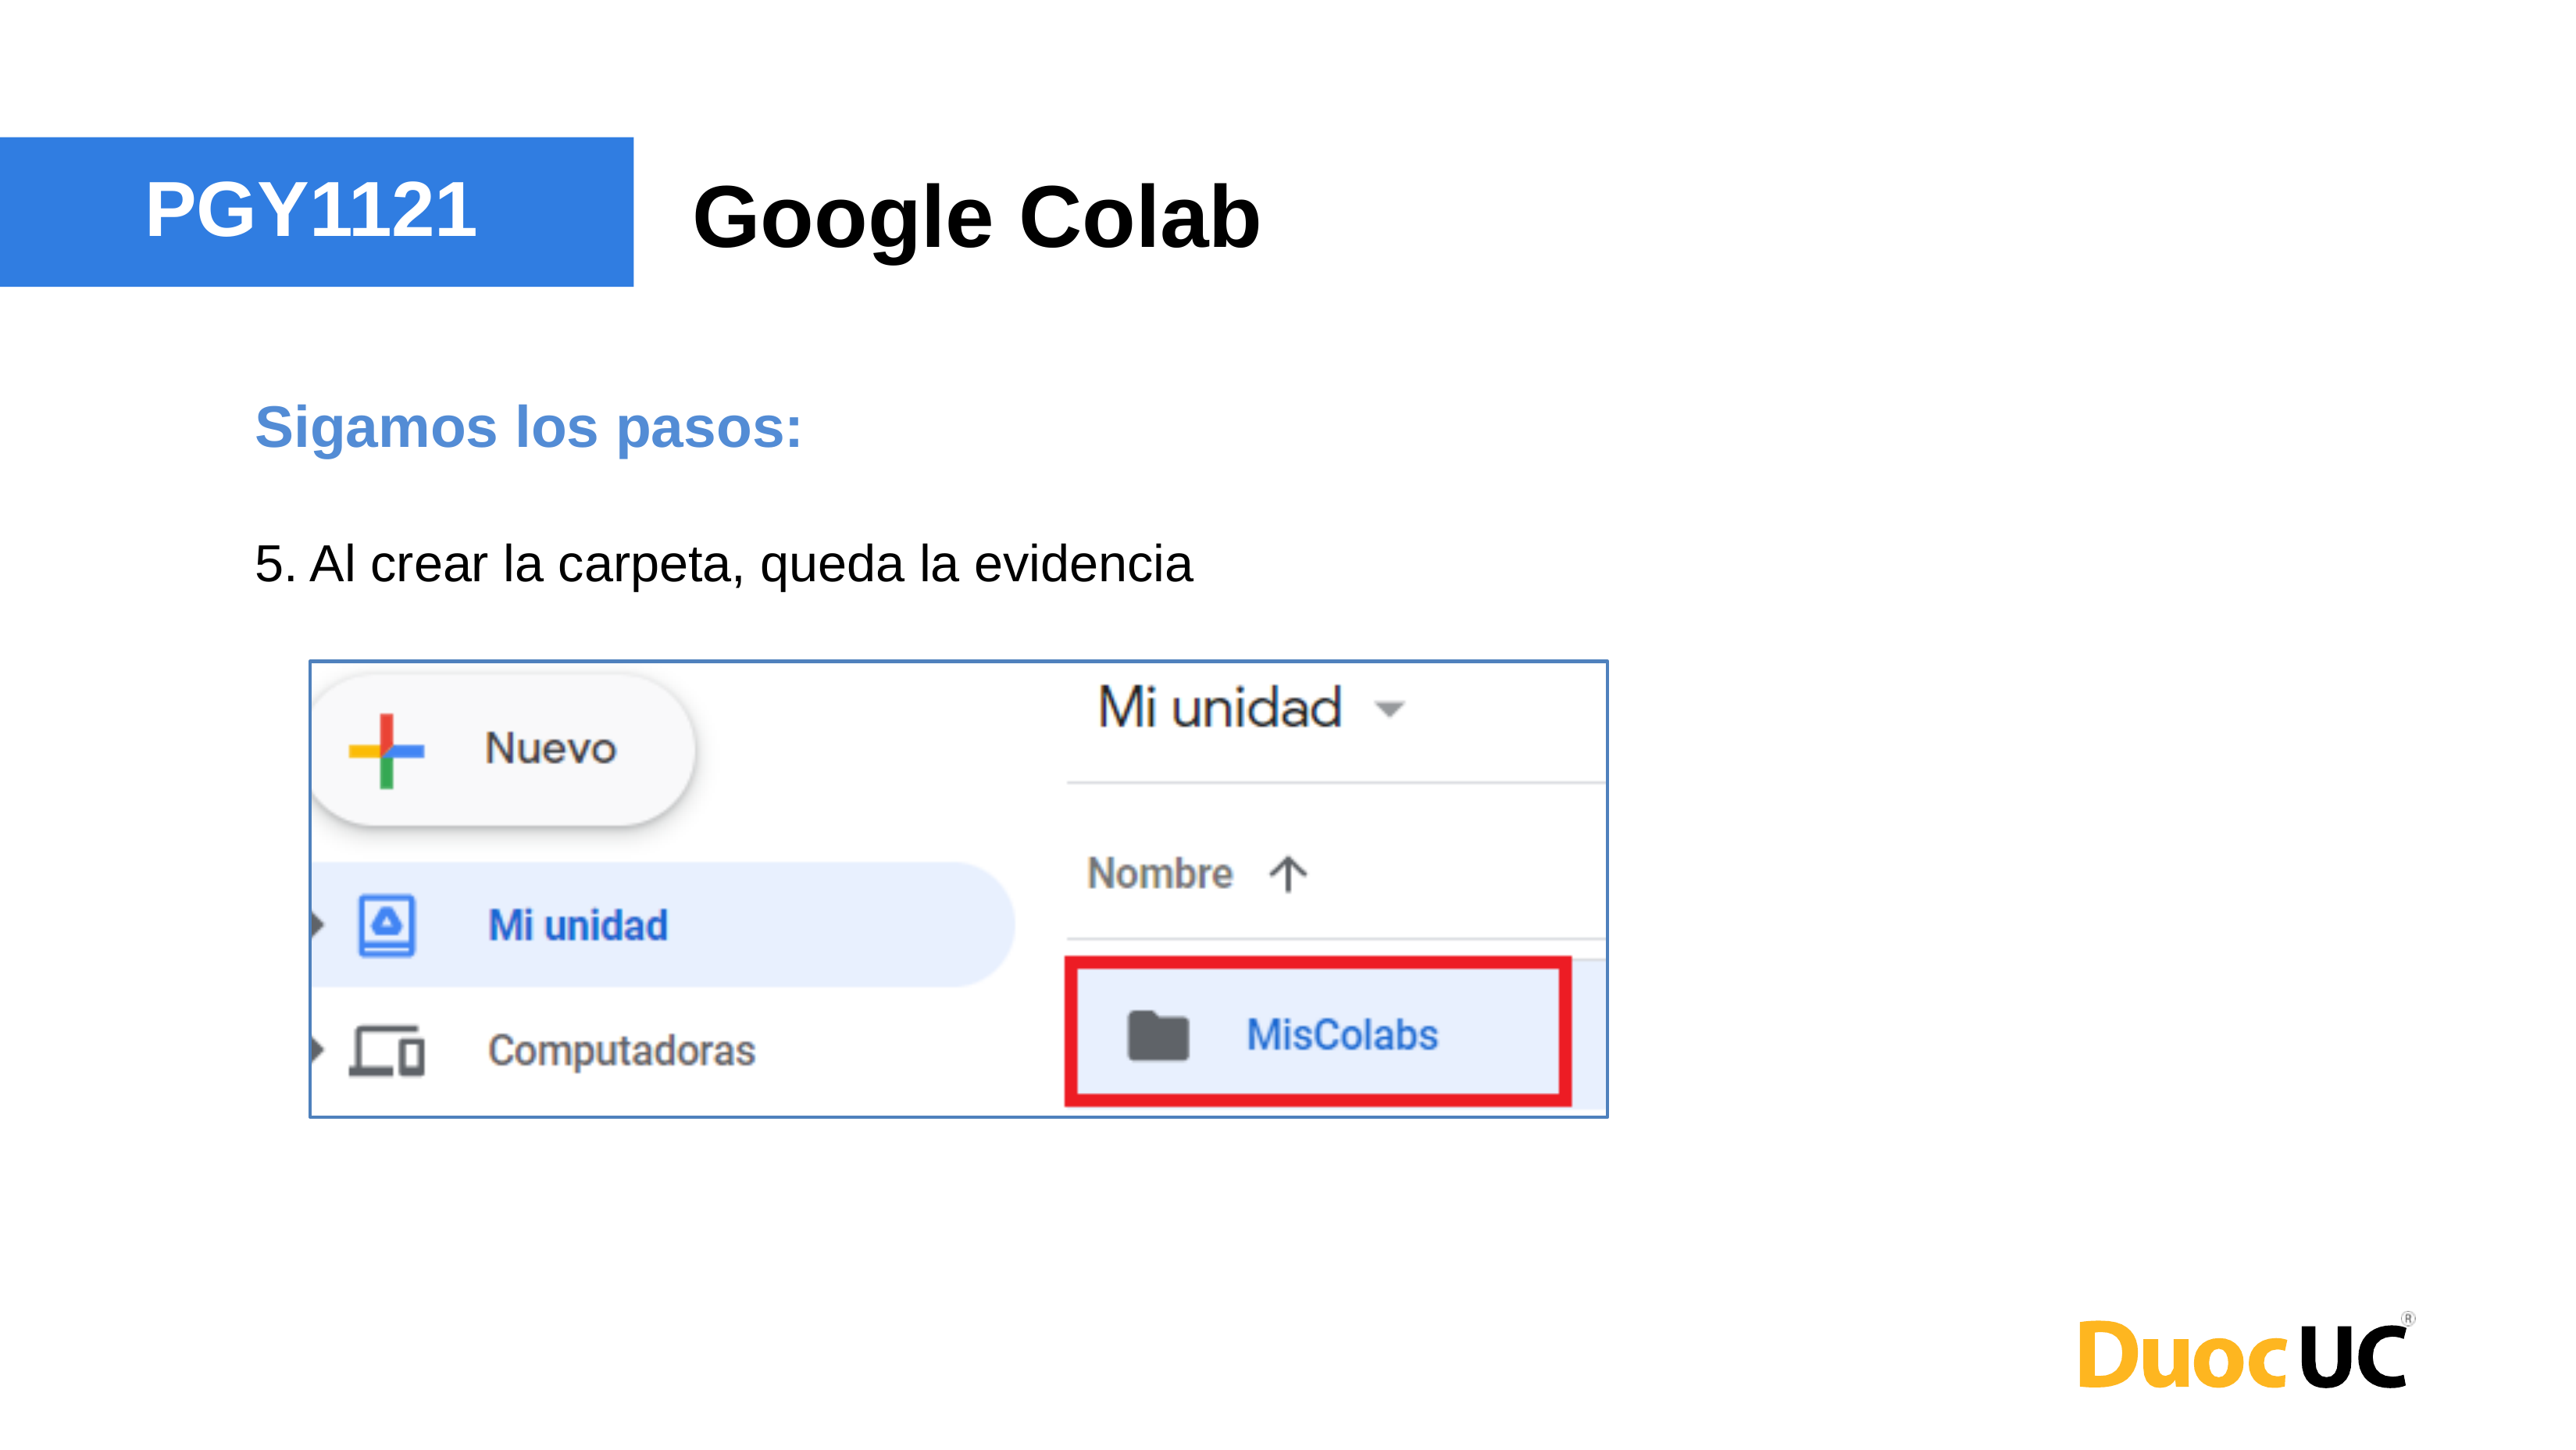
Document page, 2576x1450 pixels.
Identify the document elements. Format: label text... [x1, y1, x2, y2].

text_box Sigamos los pasos: 5. Al crear la carpeta, queda la evidencia [243, 383, 2245, 663]
picture [311, 662, 1607, 1116]
list PGY1121 [18, 158, 605, 988]
text_box Google Colab [692, 159, 2050, 265]
picture [2401, 1311, 2416, 1327]
